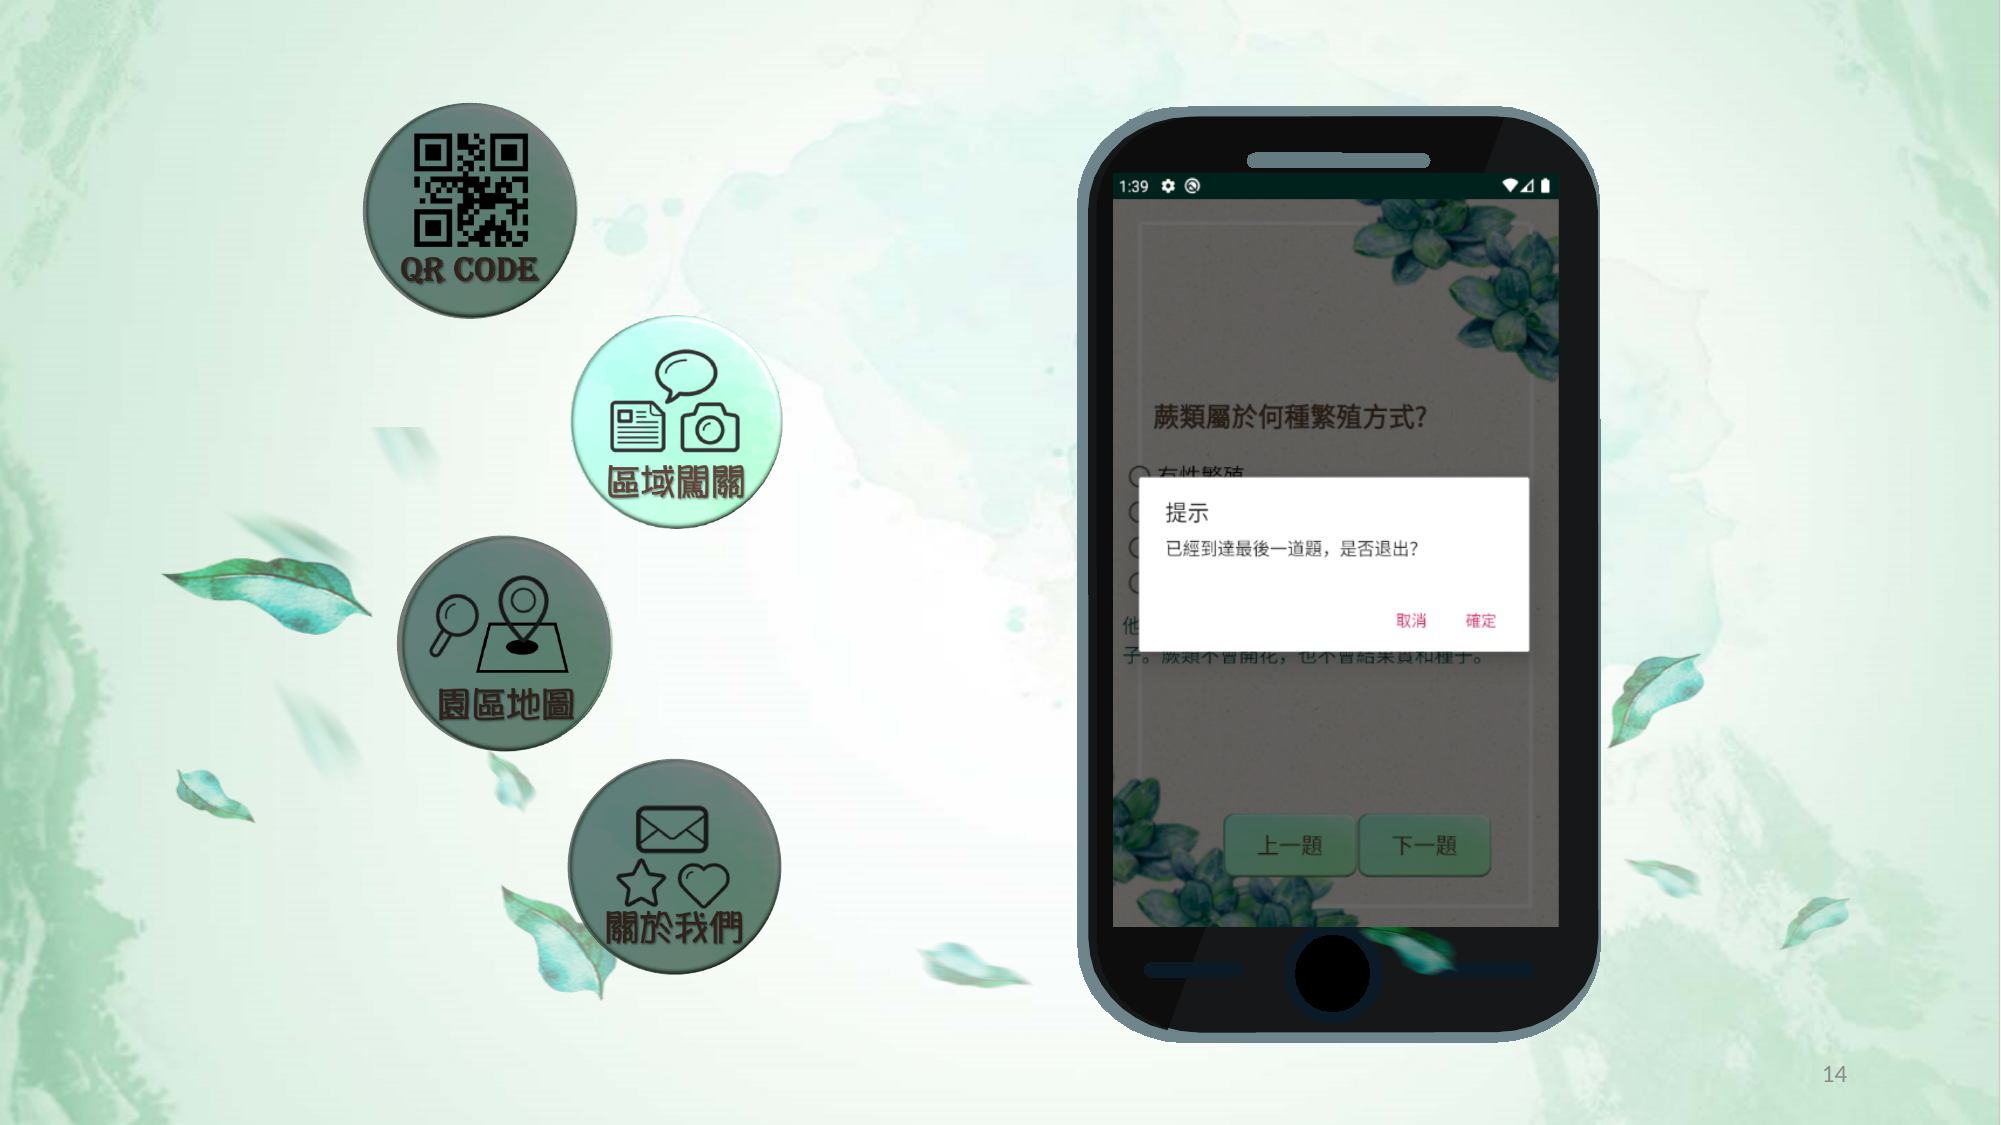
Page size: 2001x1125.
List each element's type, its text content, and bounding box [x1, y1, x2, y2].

picture [0, 0, 2001, 1125]
slide_number 14 [1412, 1078, 1863, 1103]
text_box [829, 106, 1601, 427]
